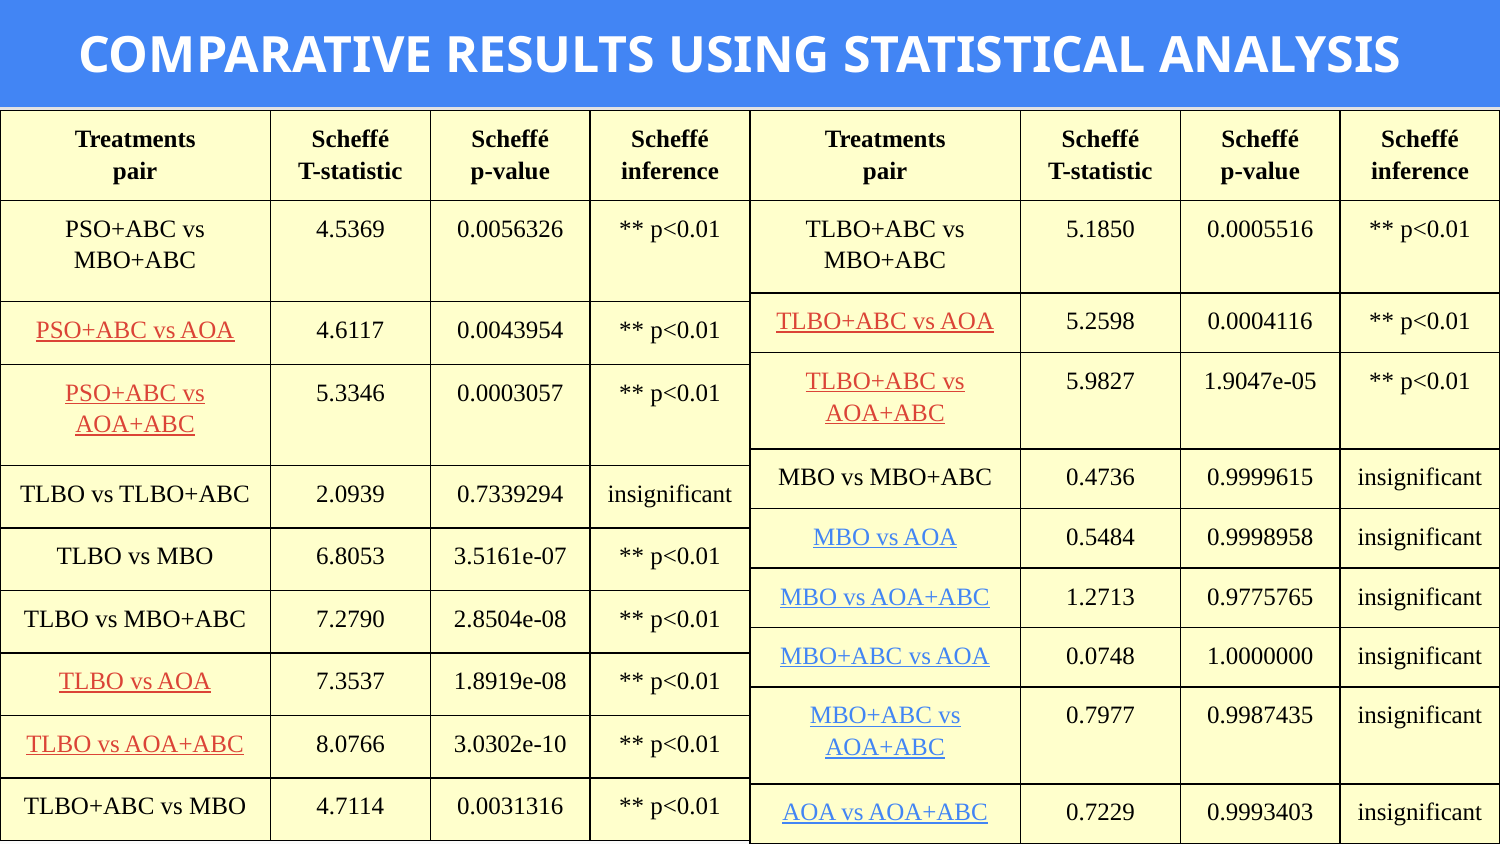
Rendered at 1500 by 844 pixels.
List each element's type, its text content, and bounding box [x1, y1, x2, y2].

table_cell 7.2790 [271, 591, 430, 652]
table_cell 0.7977 [1021, 688, 1180, 783]
table_cell TLBO vs MBO [1, 529, 270, 590]
table_cell ** p<0.01 [591, 654, 749, 715]
table_cell PSO+ABC vs AOA [1, 302, 270, 364]
table_header Scheffé T-statistic [1021, 111, 1180, 165]
table_header Scheffé inference [1341, 111, 1499, 166]
table_header 5.2598 [1021, 294, 1180, 352]
title COMPARATIVE RESULTS USING STATISTICAL ANALYSIS [16, 2, 1464, 102]
table_cell insignificant [591, 466, 749, 527]
table_header 4.5369 [271, 201, 430, 301]
table_cell MBO+ABC vs AOA [751, 628, 1020, 686]
table_cell MBO+ABC vs AOA+ABC [751, 688, 1020, 783]
table_cell insignificant [1341, 450, 1499, 508]
table_cell 0.7229 [1021, 785, 1180, 843]
table_header Scheffé p-value [1181, 111, 1339, 165]
table_cell 8.0766 [271, 716, 430, 777]
table_cell insignificant [1341, 628, 1499, 686]
table_cell 1.9047e-05 [1181, 353, 1339, 448]
table_header Scheffé T-statistic [1021, 177, 1180, 200]
table_header ** p<0.01 [1341, 201, 1499, 292]
table_cell ** p<0.01 [591, 716, 749, 777]
table_cell ** p<0.01 [591, 591, 749, 652]
table_cell TLBO+ABC vs AOA+ABC [751, 353, 1020, 448]
table_cell ** p<0.01 [591, 529, 749, 590]
table_cell 4.7114 [271, 779, 430, 840]
table_cell 0.9993403 [1181, 785, 1339, 843]
table_cell 3.5161e-07 [431, 529, 589, 590]
table_header Treatments pair [751, 177, 1020, 200]
table_header ** p<0.01 [591, 201, 749, 301]
table_header TLBO+ABC vs AOA [751, 294, 1020, 352]
table_cell 5.9827 [1021, 353, 1180, 448]
table_header Scheffé T-statistic [271, 111, 430, 200]
table_cell TLBO vs AOA+ABC [1, 716, 270, 777]
table_cell ** p<0.01 [1341, 353, 1499, 448]
table_cell insignificant [1341, 509, 1499, 567]
table_header 0.0005516 [1181, 201, 1339, 292]
table_cell 3.0302e-10 [431, 716, 589, 777]
table_cell AOA vs AOA+ABC [751, 785, 1020, 843]
table_cell 0.9987435 [1181, 688, 1339, 783]
table_cell 2.8504e-08 [431, 591, 589, 652]
table_cell 1.0000000 [1181, 628, 1339, 686]
table_cell 6.8053 [271, 529, 430, 590]
table_cell MBO vs AOA+ABC [751, 569, 1020, 627]
table_cell insignificant [1341, 569, 1499, 627]
table_cell 5.3346 [271, 365, 430, 465]
table_header 5.1850 [1021, 201, 1180, 292]
table_cell 0.5484 [1021, 509, 1180, 567]
table_cell 2.0939 [271, 466, 430, 527]
table_cell 0.0043954 [431, 302, 589, 364]
table_cell 4.6117 [271, 302, 430, 364]
table_cell 1.8919e-08 [431, 654, 589, 715]
table_cell 0.4736 [1021, 450, 1180, 508]
table_header Scheffé inference [591, 111, 749, 200]
table_cell TLBO vs AOA [1, 654, 270, 715]
table_header 0.0004116 [1181, 294, 1339, 352]
table_header Treatments pair [751, 111, 1020, 165]
table_cell 0.0031316 [431, 779, 589, 840]
table_cell 0.0003057 [431, 365, 589, 465]
table_header Scheffé p-value [431, 111, 589, 200]
table_cell insignificant [1341, 688, 1499, 783]
table_cell insignificant [1341, 785, 1499, 843]
table_header Scheffé p-value [1181, 177, 1339, 200]
table_cell 1.2713 [1021, 569, 1180, 627]
table_cell TLBO vs TLBO+ABC [1, 466, 270, 527]
table_header ** p<0.01 [1341, 294, 1499, 352]
table_cell ** p<0.01 [591, 302, 749, 364]
table_cell 0.9999615 [1181, 450, 1339, 508]
table_cell ** p<0.01 [591, 779, 749, 840]
table_cell 0.9998958 [1181, 509, 1339, 567]
table_cell 0.0748 [1021, 628, 1180, 686]
table_header 0.0056326 [431, 201, 589, 301]
table_cell 0.7339294 [431, 466, 589, 527]
table_cell TLBO+ABC vs MBO [1, 779, 270, 840]
table_cell 0.9775765 [1181, 569, 1339, 627]
table_header TLBO+ABC vs MBO+ABC [751, 201, 1020, 292]
table_cell MBO vs MBO+ABC [751, 450, 1020, 508]
table_header PSO+ABC vs MBO+ABC [1, 201, 270, 301]
table_header Scheffé inference [1341, 176, 1499, 200]
table_cell MBO vs AOA [751, 509, 1020, 567]
table_cell 7.3537 [271, 654, 430, 715]
table_cell PSO+ABC vs AOA+ABC [1, 365, 270, 465]
table_cell TLBO vs MBO+ABC [1, 591, 270, 652]
table_cell ** p<0.01 [591, 365, 749, 465]
table_header Treatments pair [1, 111, 270, 200]
